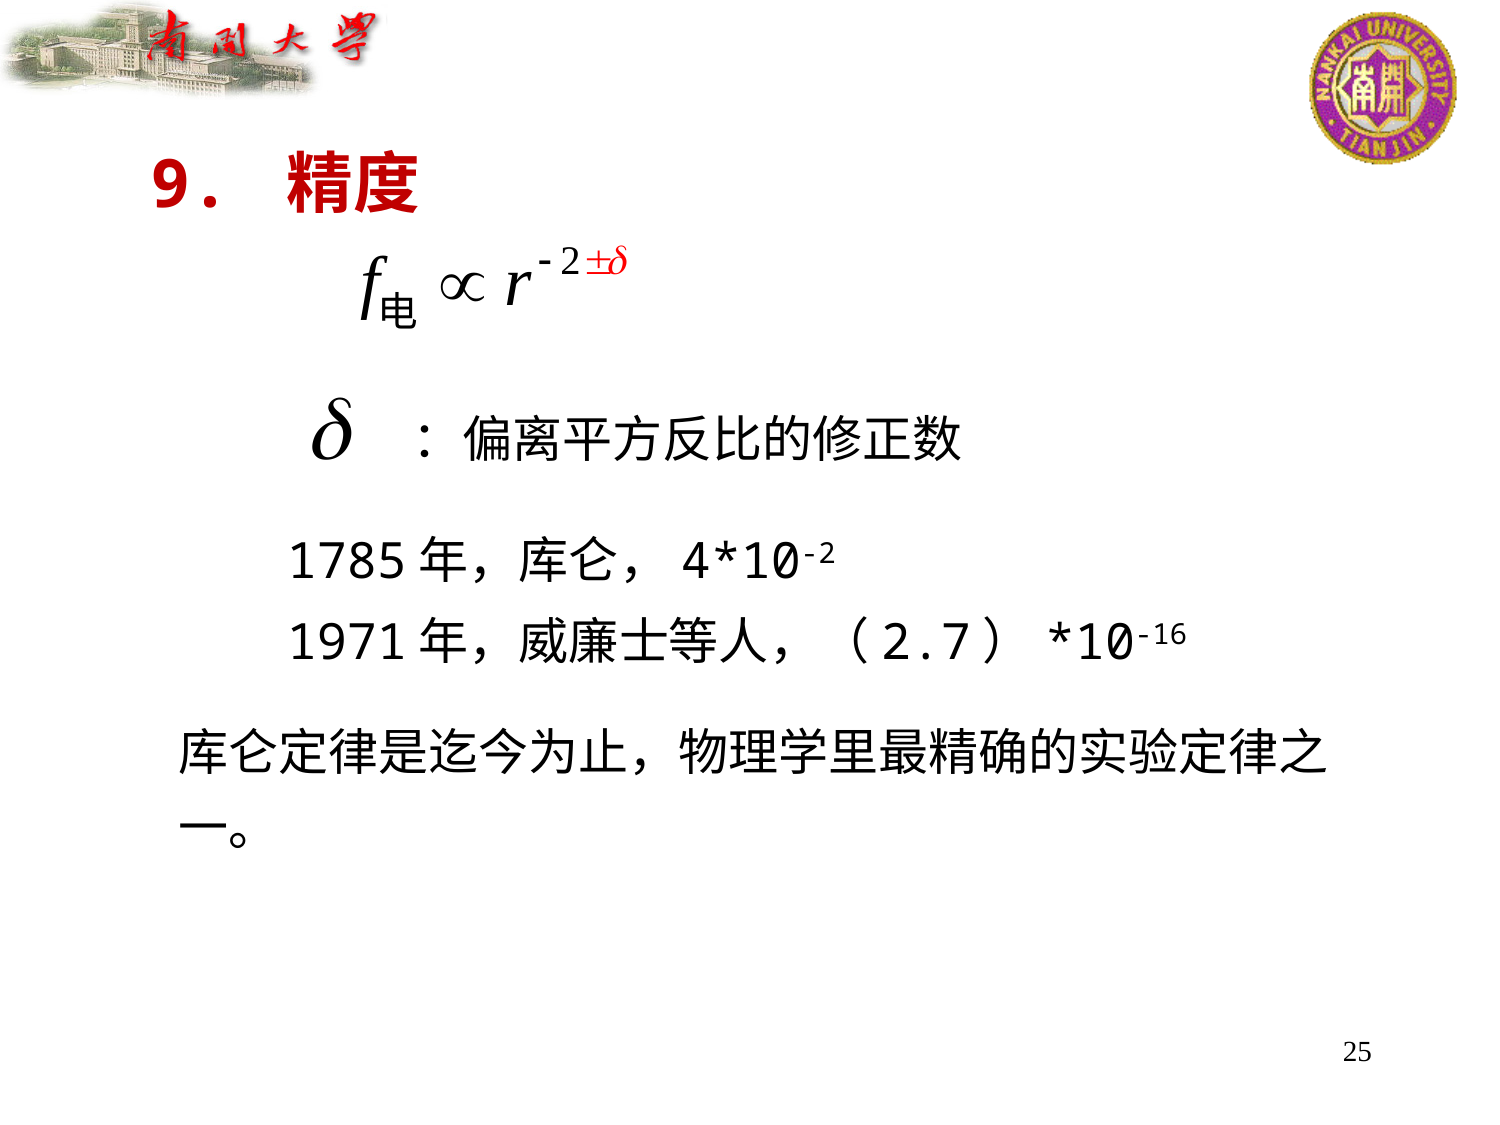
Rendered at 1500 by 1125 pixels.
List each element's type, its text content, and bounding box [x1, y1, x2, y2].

text_box 库仑定律是迄今为止，物理学里最精确的实验定律之一。 [163, 698, 1420, 864]
text_box 1785年，库仑，4*10-2 [272, 506, 1023, 597]
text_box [336, 229, 648, 342]
picture [1262, 0, 1500, 178]
text_box 9. 精度 [135, 113, 1409, 229]
text_box ：偏离平方反比的修正数 [397, 384, 1148, 475]
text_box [297, 379, 379, 482]
slide_number 25 [1074, 1024, 1388, 1101]
picture [0, 0, 388, 100]
